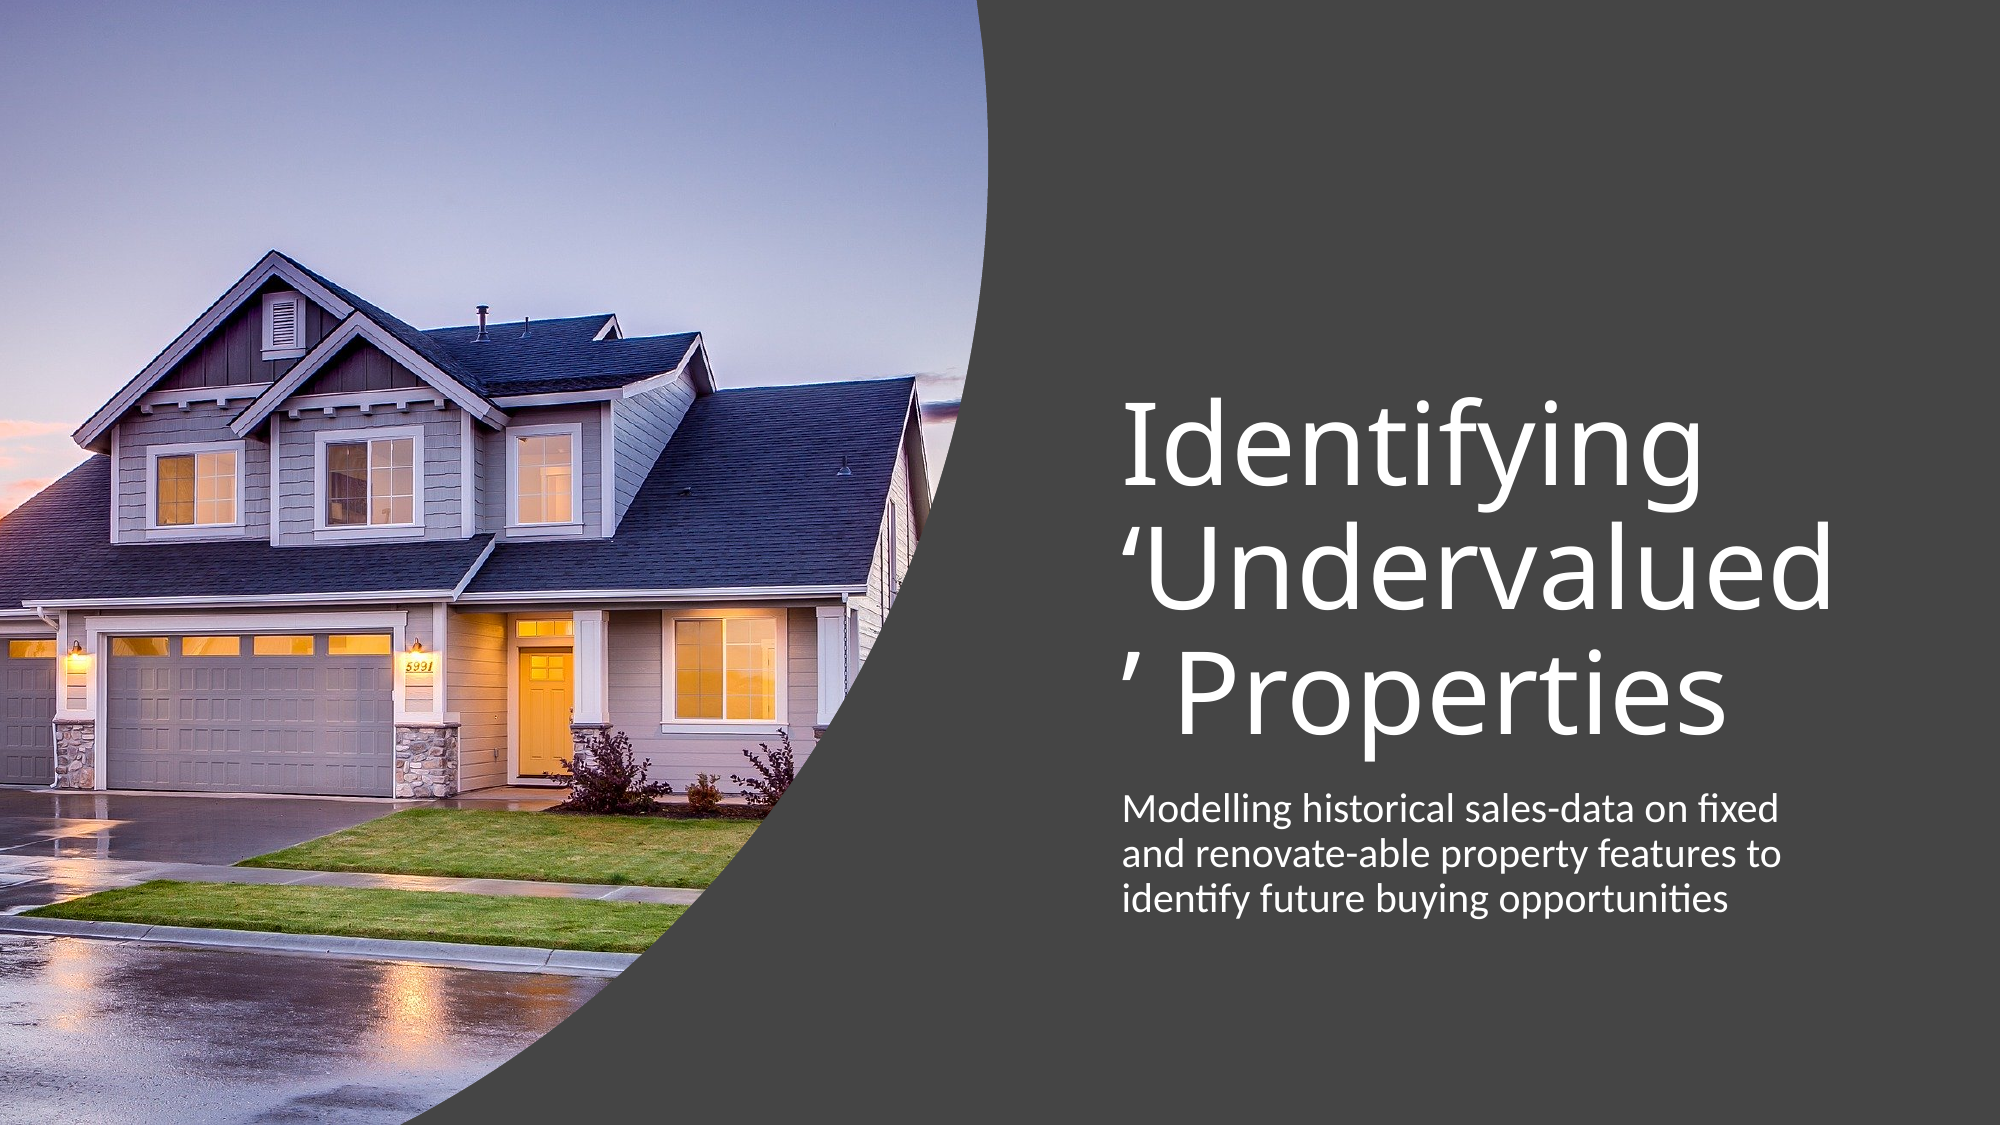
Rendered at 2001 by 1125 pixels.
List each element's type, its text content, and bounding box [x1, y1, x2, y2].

title Identifying ‘Undervalued’ Properties [1106, 292, 1869, 767]
picture [0, 0, 989, 1125]
subtitle Modelling historical sales-data on fixed and renovate-able property features to identify future buying opportunities [1106, 779, 1869, 968]
